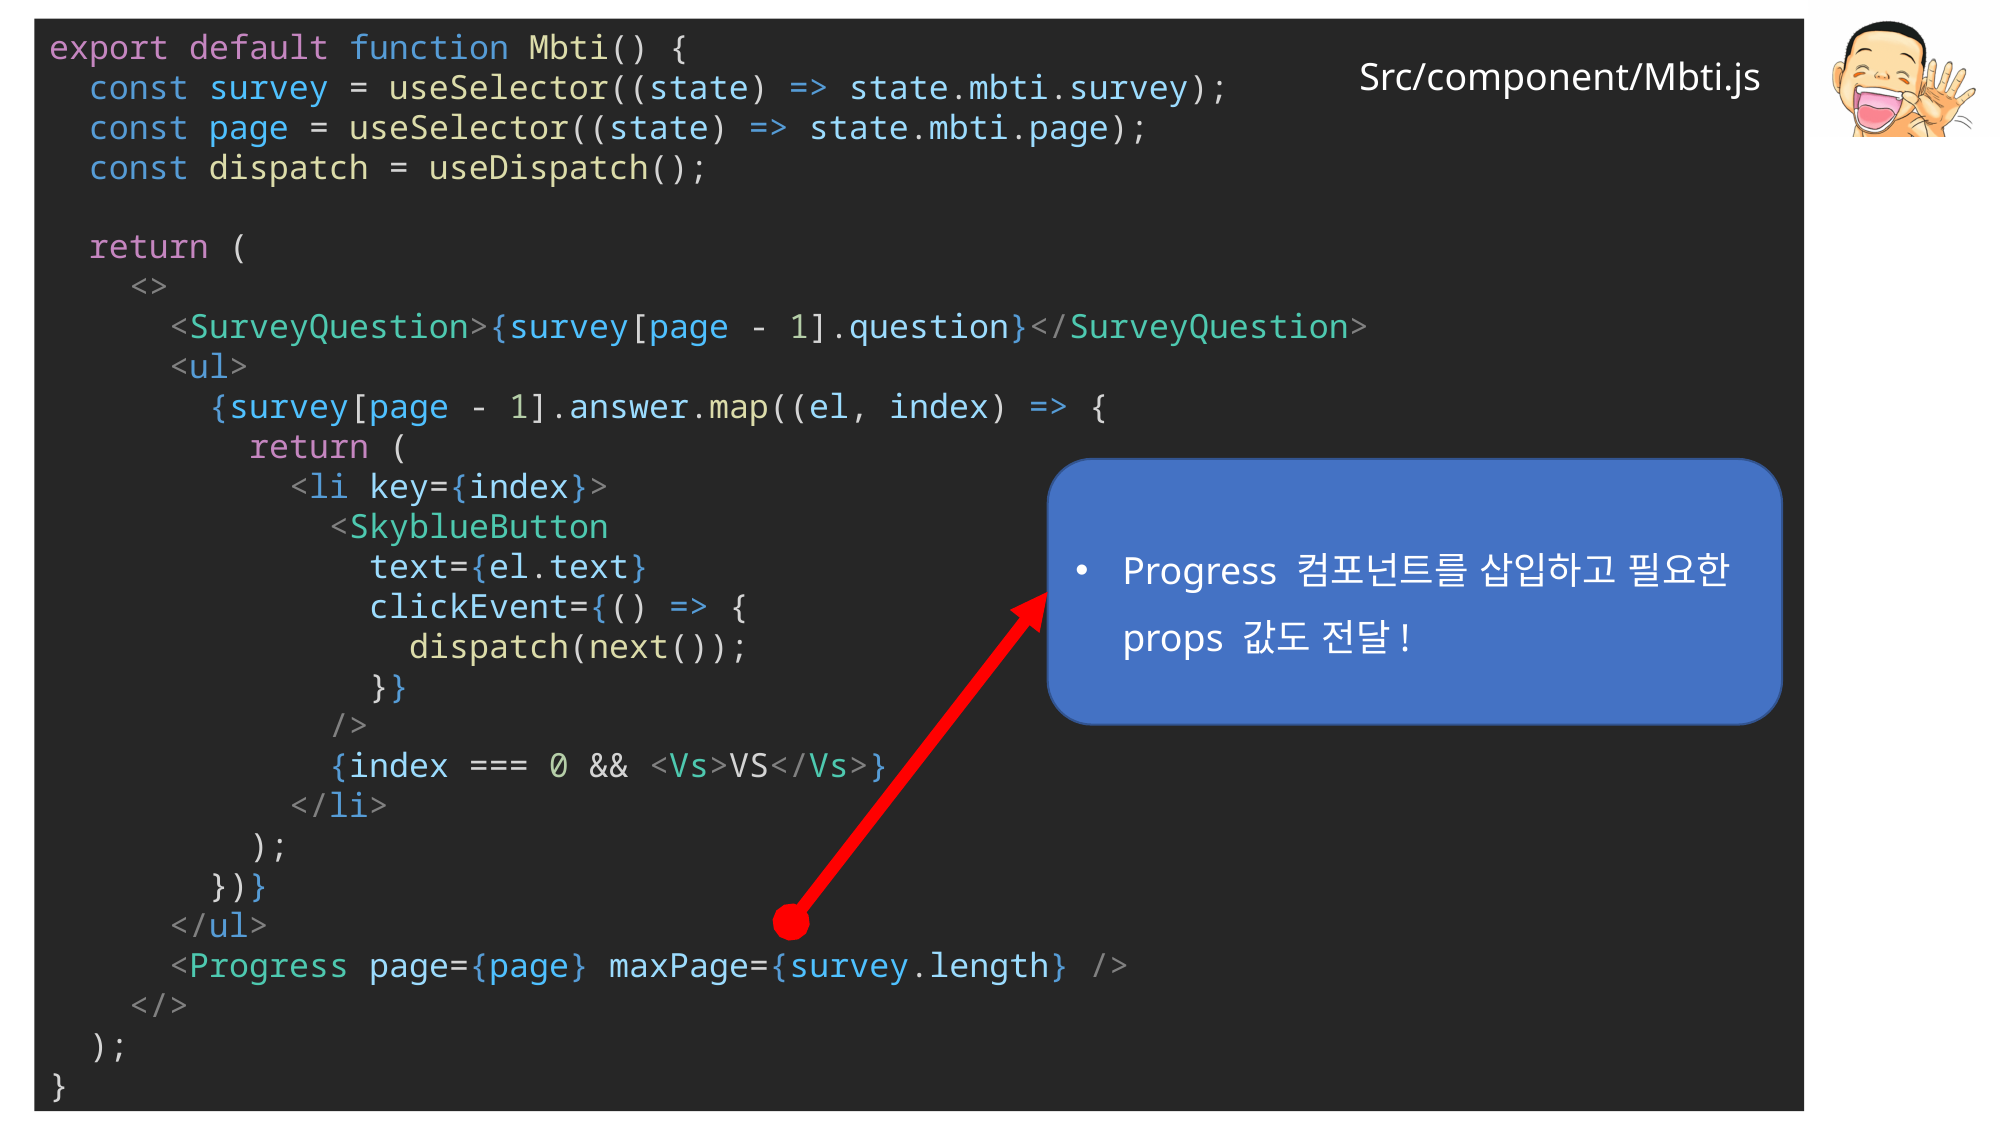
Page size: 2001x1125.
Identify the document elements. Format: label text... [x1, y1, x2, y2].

text_box Src/component/Mbti.js [1344, 45, 1777, 106]
text_box Progress 컴포넌트를 삽입하고 필요한 props 값도 전달! [1046, 457, 1784, 726]
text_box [791, 591, 1048, 923]
text_box export default function Mbti() { const survey = useSelector((state) => state.mbti.survey); const page = useSelector((state) => state.mbti.page); const dispatch = useDispatch(); return ( <> <SurveyQuestion>{survey[page - 1].question}</SurveyQuestion> <ul> {survey[page - 1].answer.map((el, index) => { return ( <li key={index}> <SkyblueButton text={el.text} clickEvent={() => { dispatch(next()); }} /> {index === 0 && <Vs>VS</Vs>} </li> ); })} </ul> <Progress page={page} maxPage={survey.length} /> </> ); } [34, 18, 1805, 1112]
picture [1808, 0, 2000, 137]
